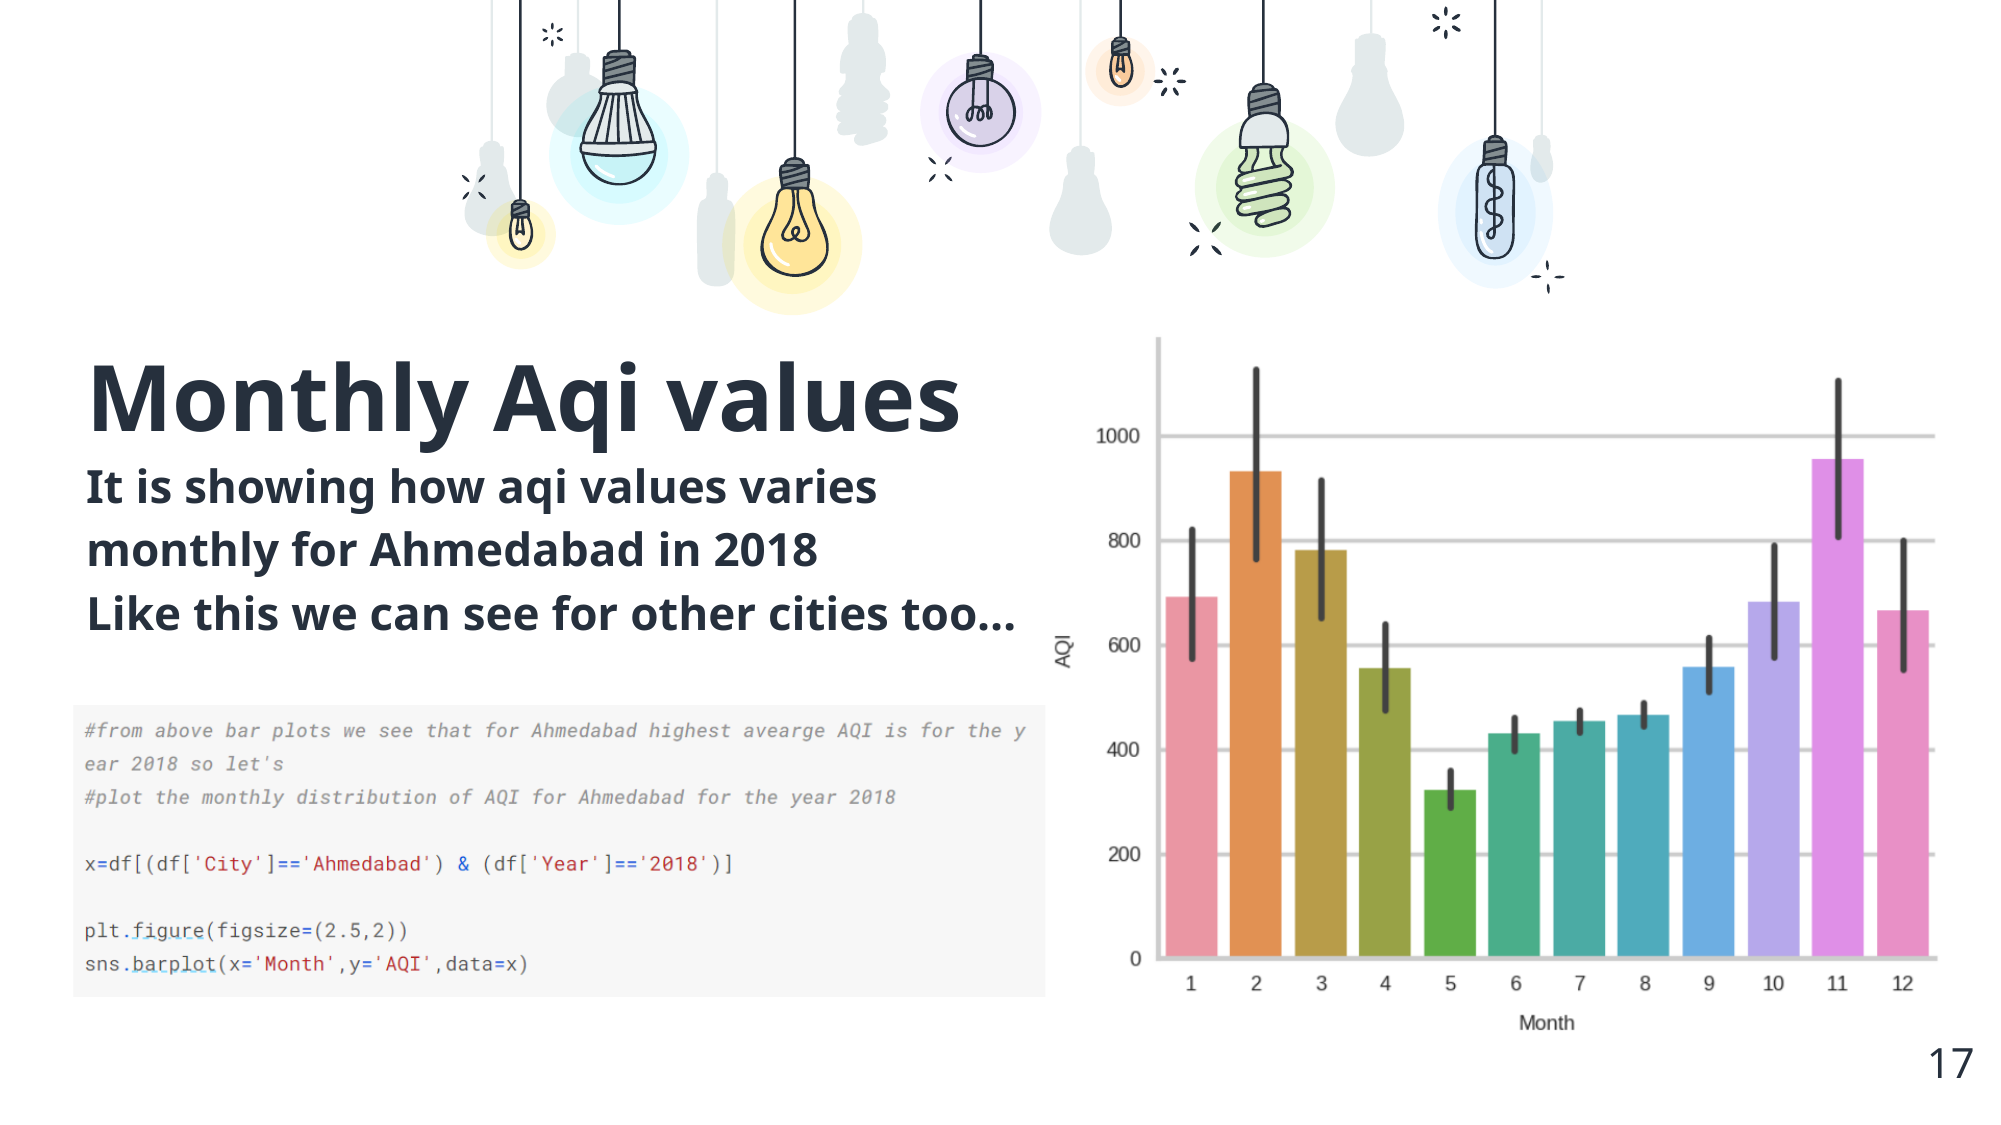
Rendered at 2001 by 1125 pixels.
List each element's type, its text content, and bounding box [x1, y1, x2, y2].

text_box Monthly Aqi values It is showing how aqi values varies monthly for Ahmedabad in 2018 Like this we can see for other cities too… [73, 323, 1043, 614]
slide_number 17 [1902, 1022, 1975, 1109]
picture [73, 322, 1962, 1043]
